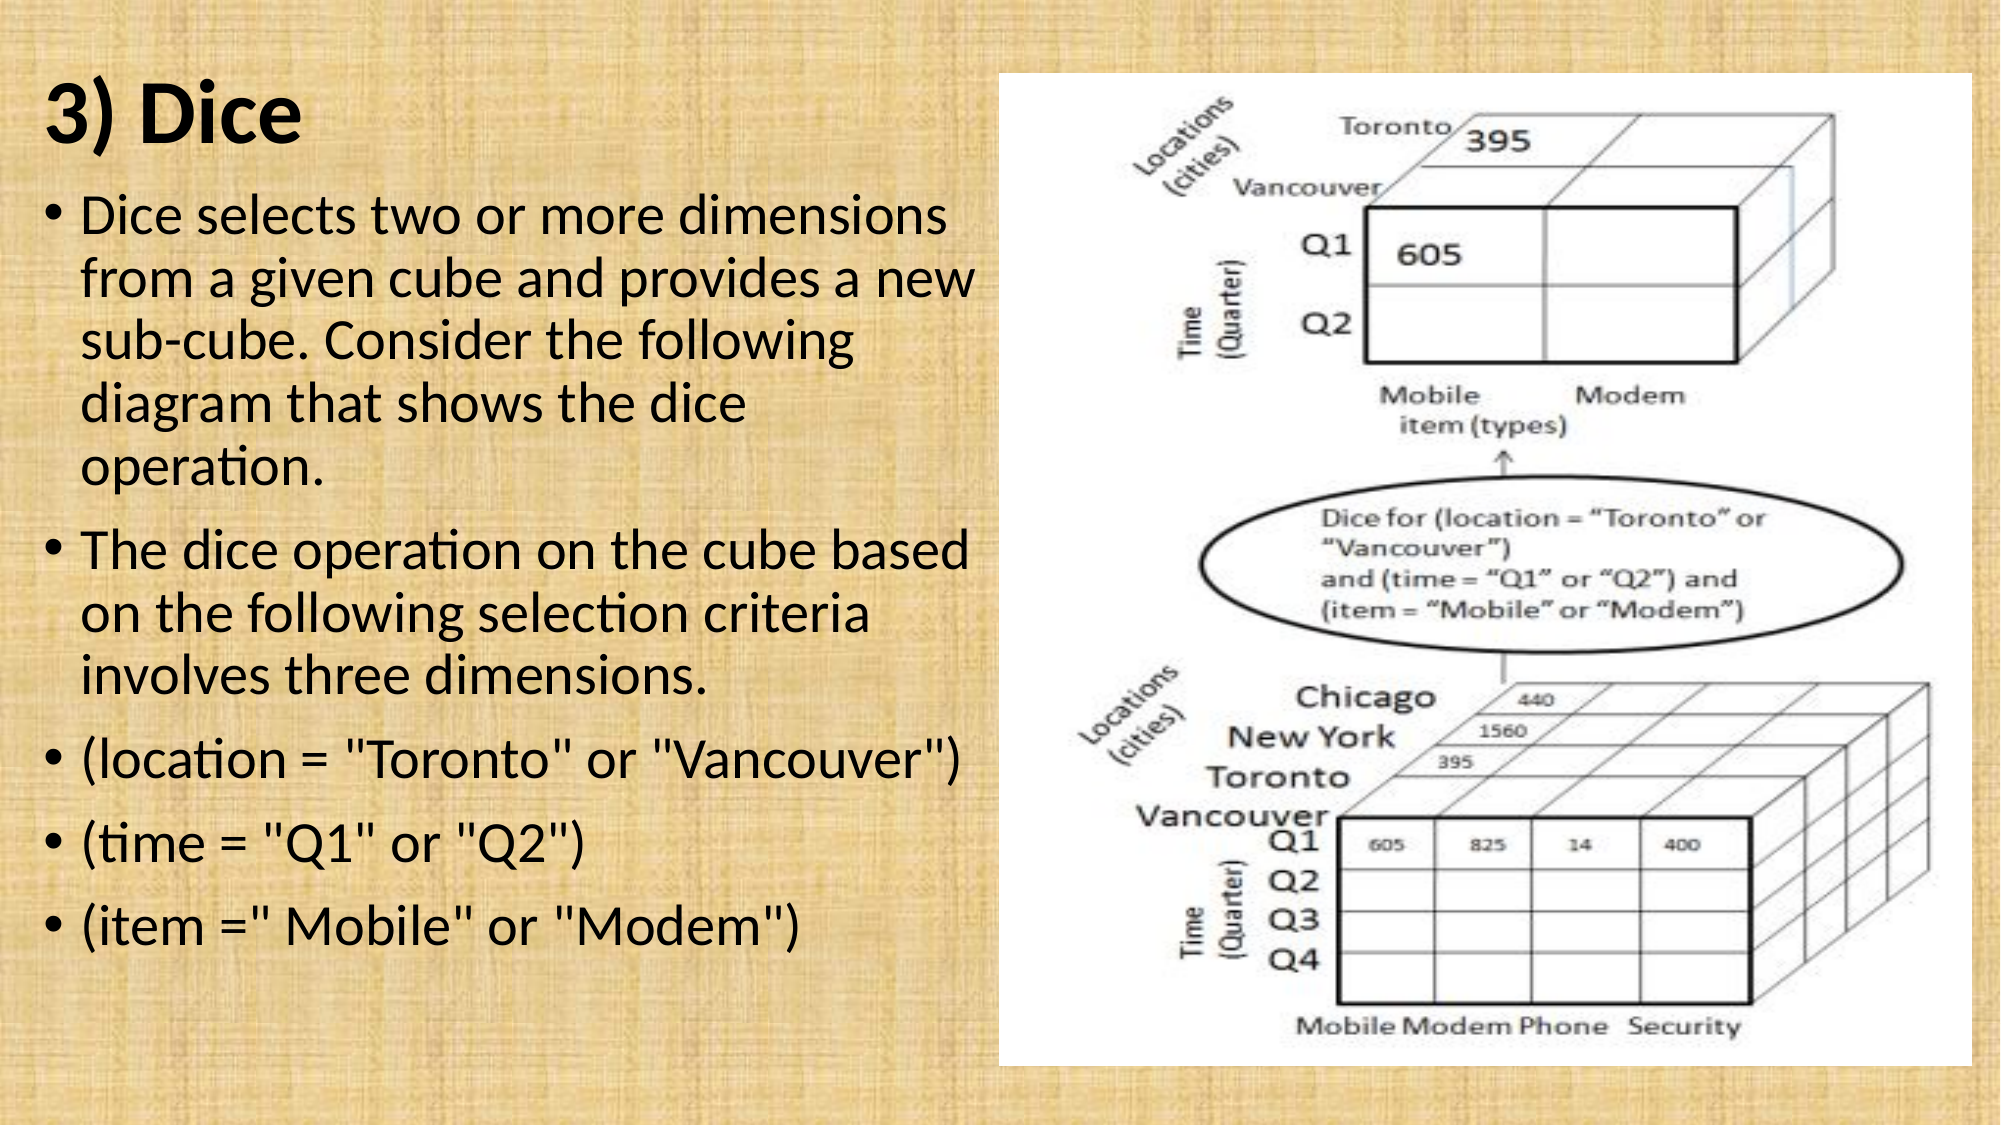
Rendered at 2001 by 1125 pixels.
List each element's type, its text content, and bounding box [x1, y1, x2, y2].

list 3) Dice Dice selects two or more dimensions from a given cube and provides a new sub-cube. Consider the following diagram that shows the dice operation. The dice operation on the cube based on the following selection criteria involves three dimensions. (location = "Toronto" or "Vancouver") (time = "Q1" or "Q2") (item =" Mobile" or "Modem") [28, 56, 1016, 1103]
picture [0, 0, 2001, 1125]
